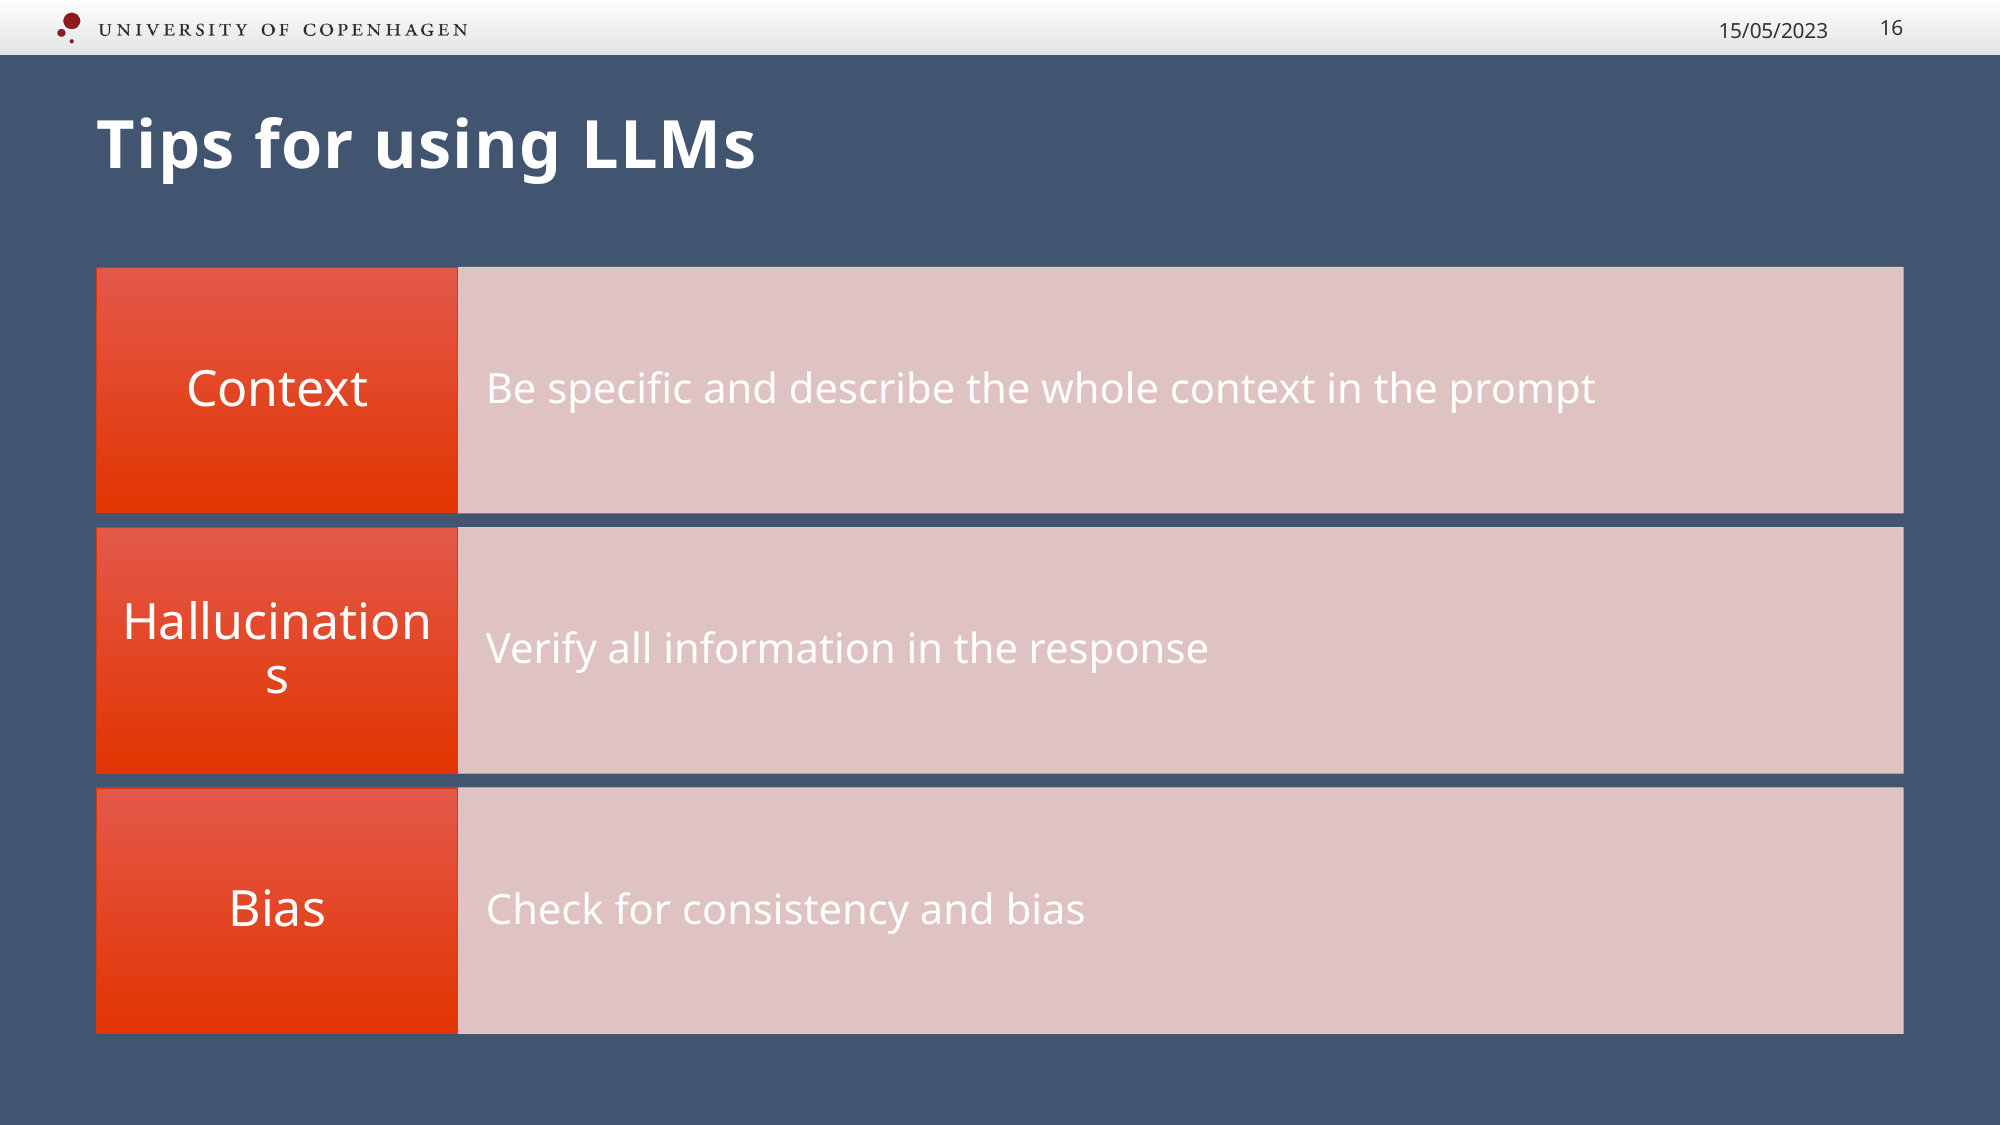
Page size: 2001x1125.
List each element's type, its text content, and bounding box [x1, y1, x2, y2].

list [96, 267, 1904, 1034]
title Tips for using LLMs [96, 101, 1904, 244]
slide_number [1694, 14, 1829, 43]
picture [92, 15, 475, 42]
slide_number 16 [1840, 14, 1904, 43]
